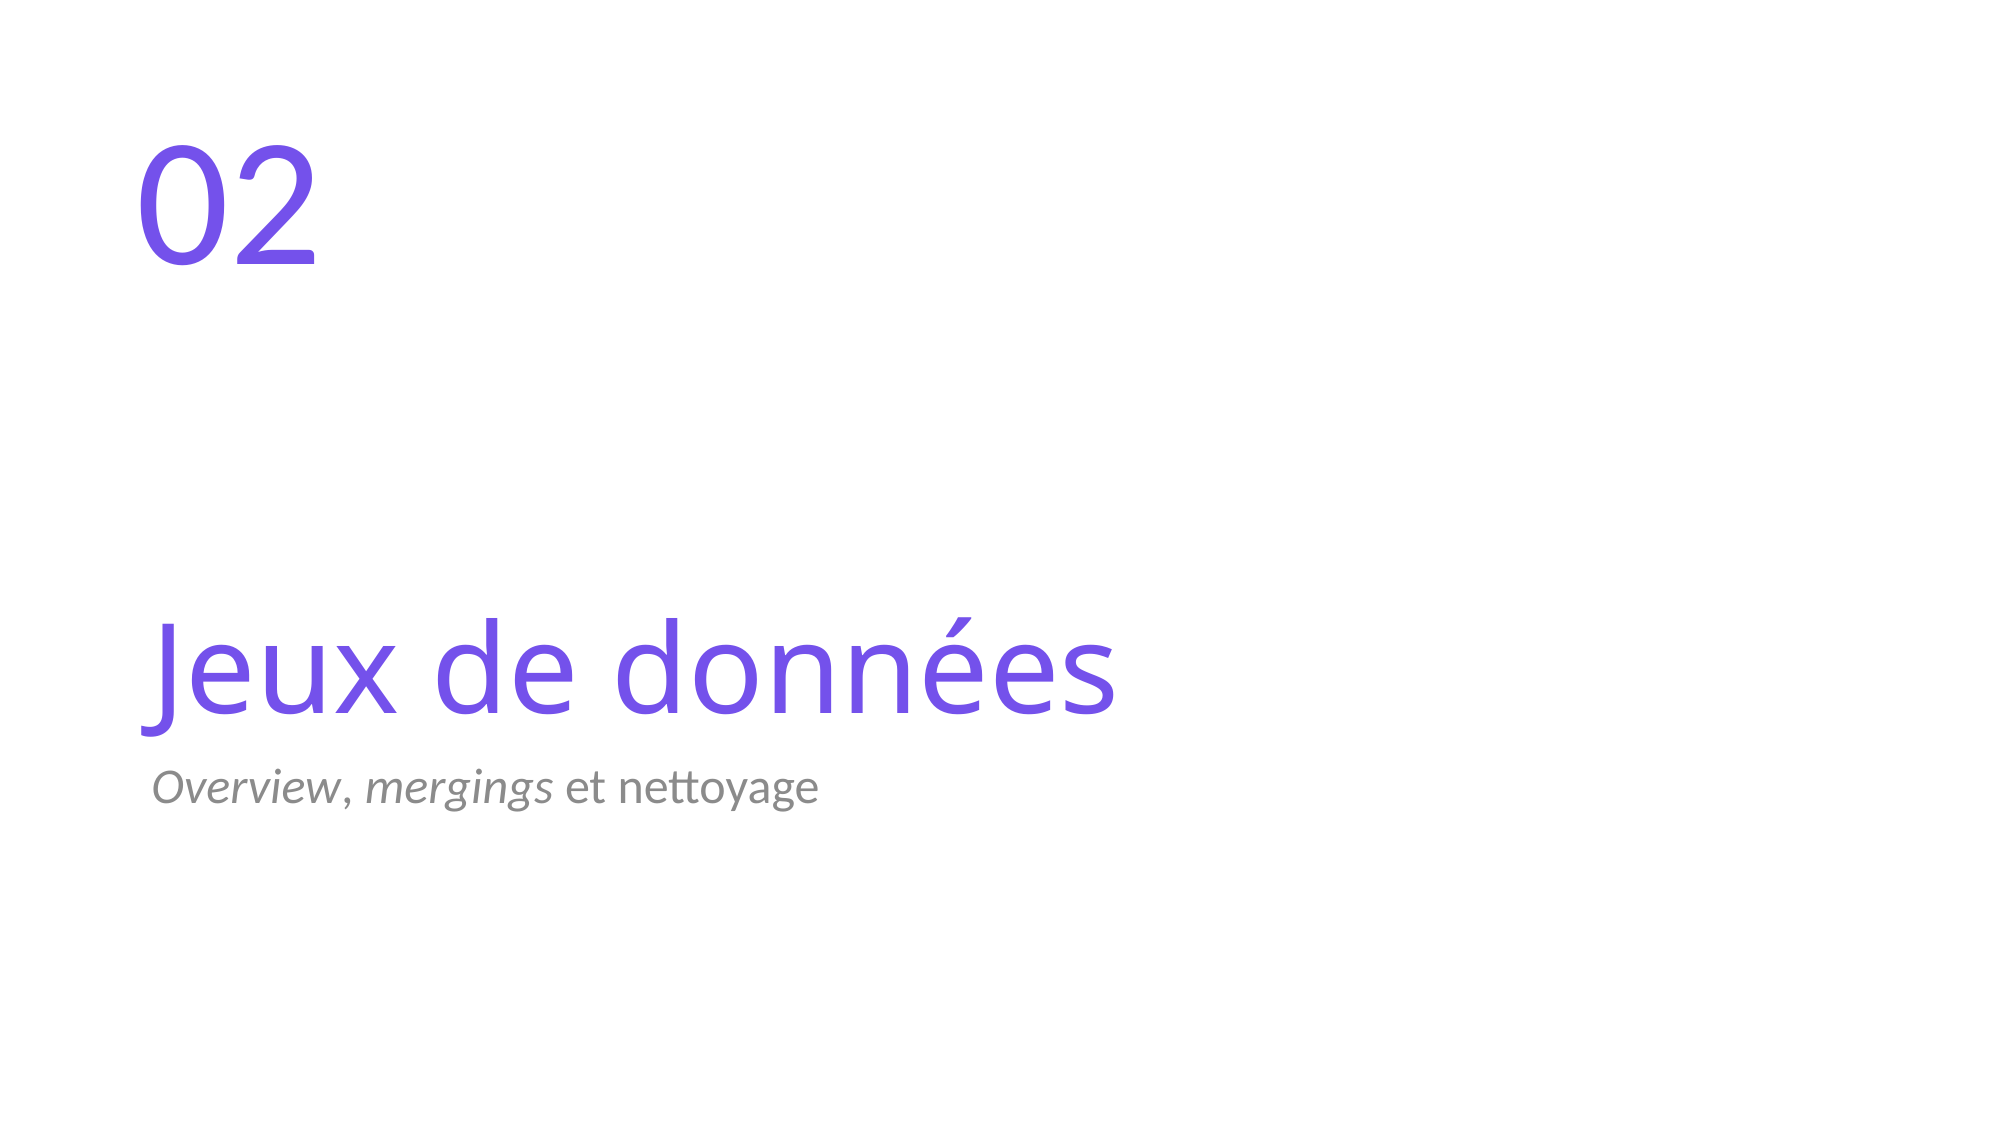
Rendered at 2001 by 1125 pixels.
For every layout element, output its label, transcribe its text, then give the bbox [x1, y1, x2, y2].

list Overview, mergings et nettoyage [136, 752, 1000, 999]
list 02 [136, 35, 413, 312]
title Jeux de données [136, 280, 1862, 749]
